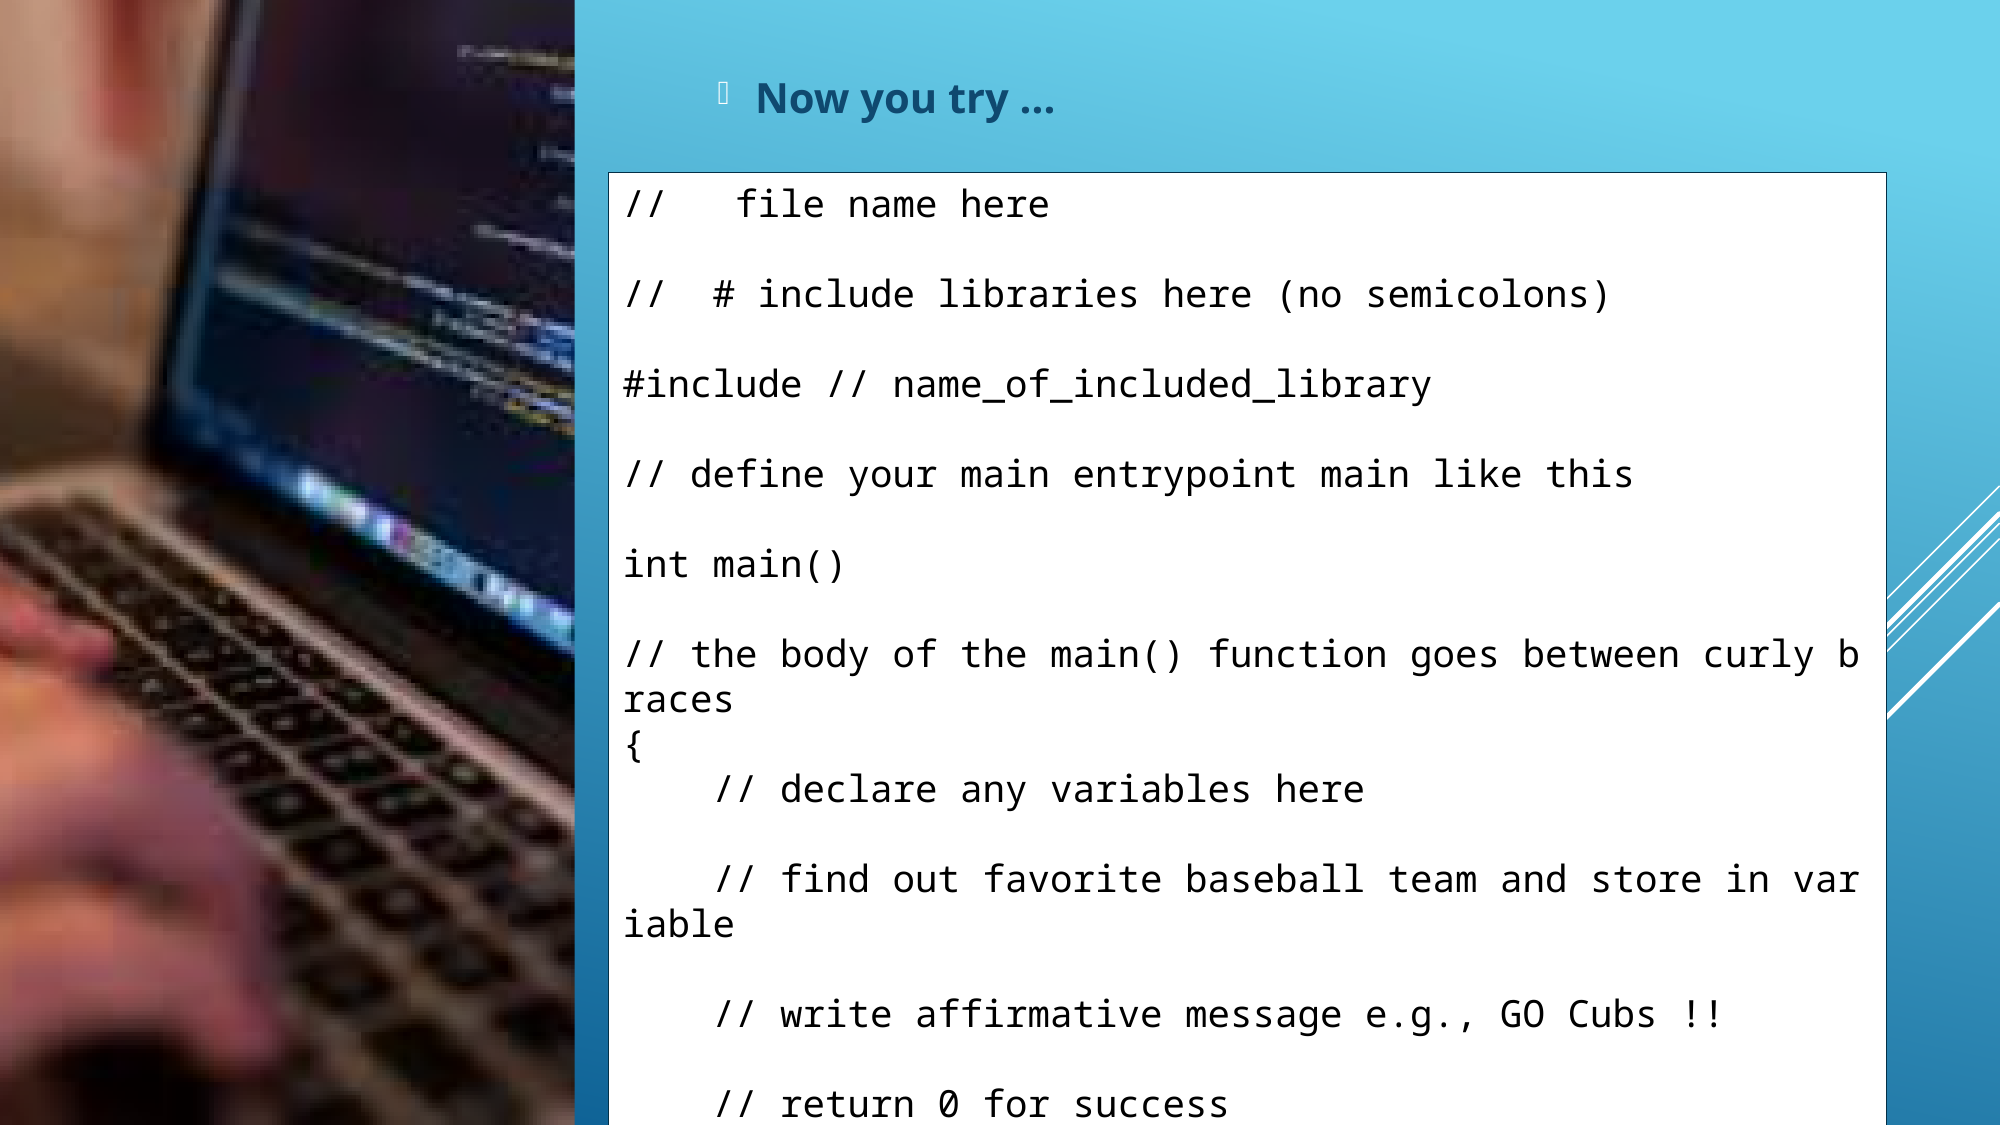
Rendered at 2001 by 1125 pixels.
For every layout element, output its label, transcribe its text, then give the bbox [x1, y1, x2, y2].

picture [0, 0, 575, 1125]
text_box // file name here // # include libraries here (no semicolons) #include // name_of_included_library // define your main entrypoint main like this int main() // the body of the main() function goes between curly braces { // declare any variables here // find out favorite baseball team and store in variable // write affirmative message e.g., GO Cubs !! // return 0 for success } [608, 172, 1887, 1125]
list Now you try ... [702, 51, 1793, 172]
